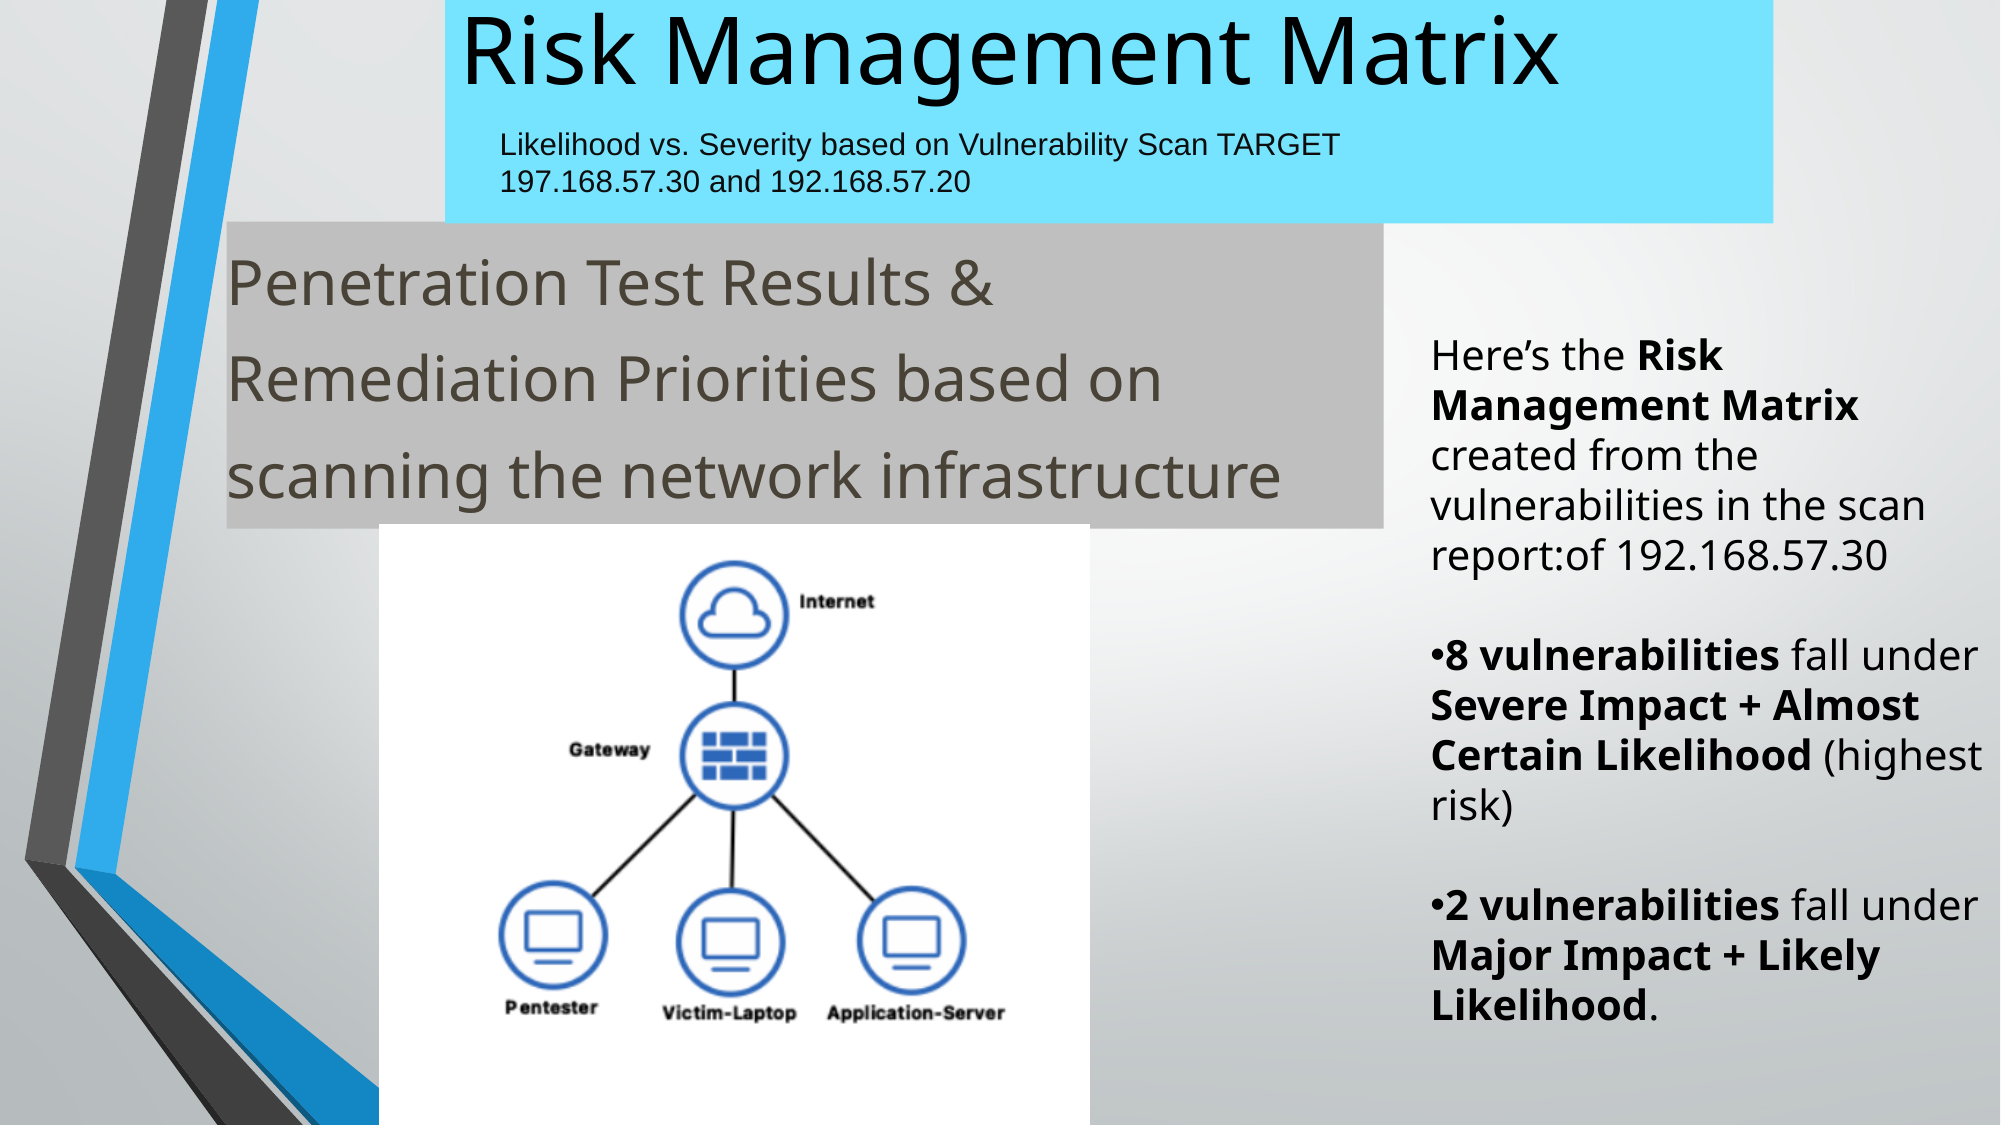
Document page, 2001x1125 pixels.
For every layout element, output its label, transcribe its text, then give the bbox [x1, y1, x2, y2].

text_box Here’s the Risk Management Matrix created from the vulnerabilities in the scan report:of 192.168.57.30 8 vulnerabilities fall under Severe Impact + Almost Certain Likelihood (highest risk) 2 vulnerabilities fall under Major Impact + Likely Likelihood. [1415, 321, 2000, 1037]
text_box Likelihood vs. Severity based on Vulnerability Scan TARGET 197.168.57.30 and 192.168.57.20 [484, 116, 1555, 244]
picture [378, 523, 1091, 1125]
text_box Risk Management Matrix [445, 0, 1774, 224]
text_box Penetration Test Results & Remediation Priorities based on scanning the network infrastructure [226, 221, 1384, 529]
